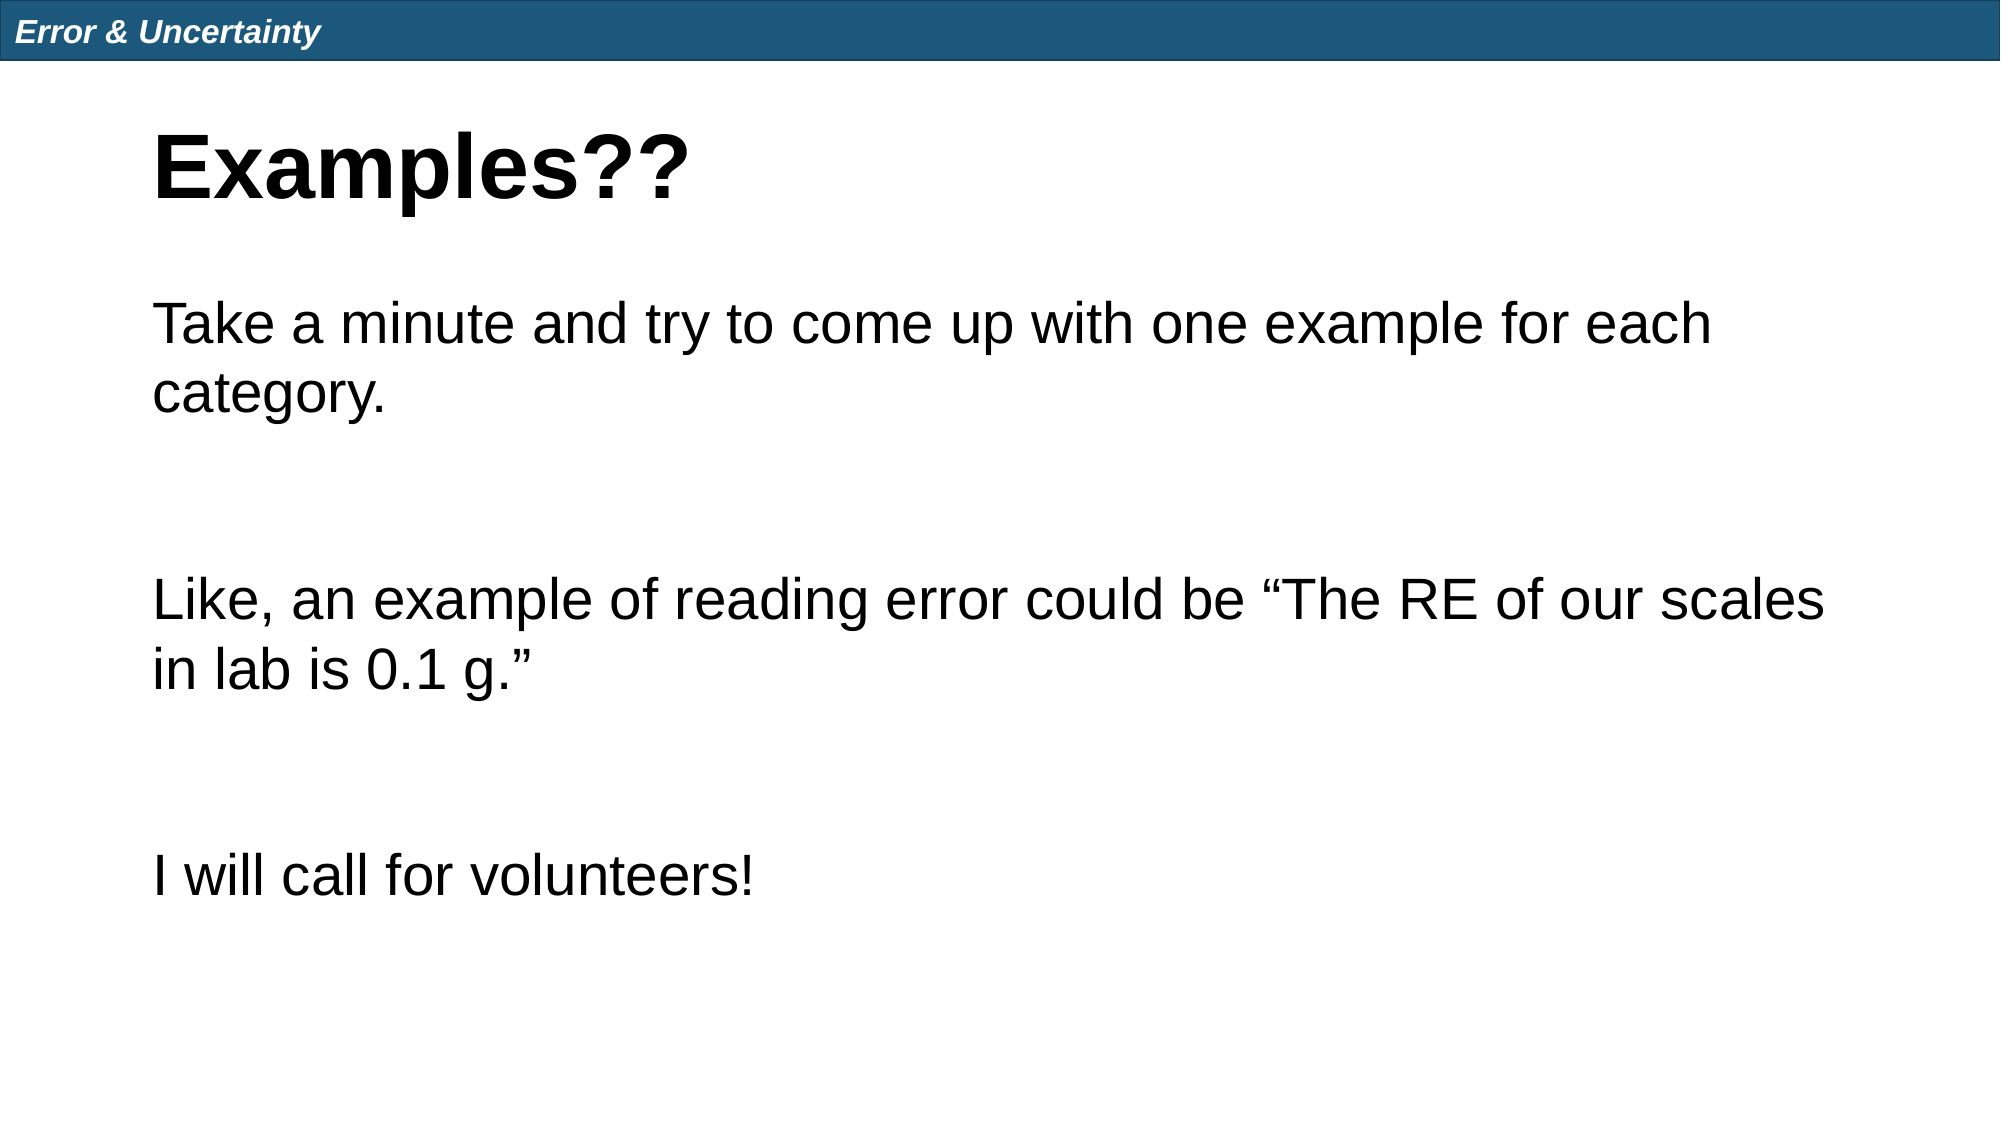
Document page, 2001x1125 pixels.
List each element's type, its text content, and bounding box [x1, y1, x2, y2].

list Take a minute and try to come up with one example for each category. Like, an example of reading error could be “The RE of our scales in lab is 0.1 g.” I will call for volunteers! [137, 277, 1863, 1125]
text_box Error & Uncertainty [0, 0, 2000, 61]
title Examples?? [137, 61, 1863, 277]
